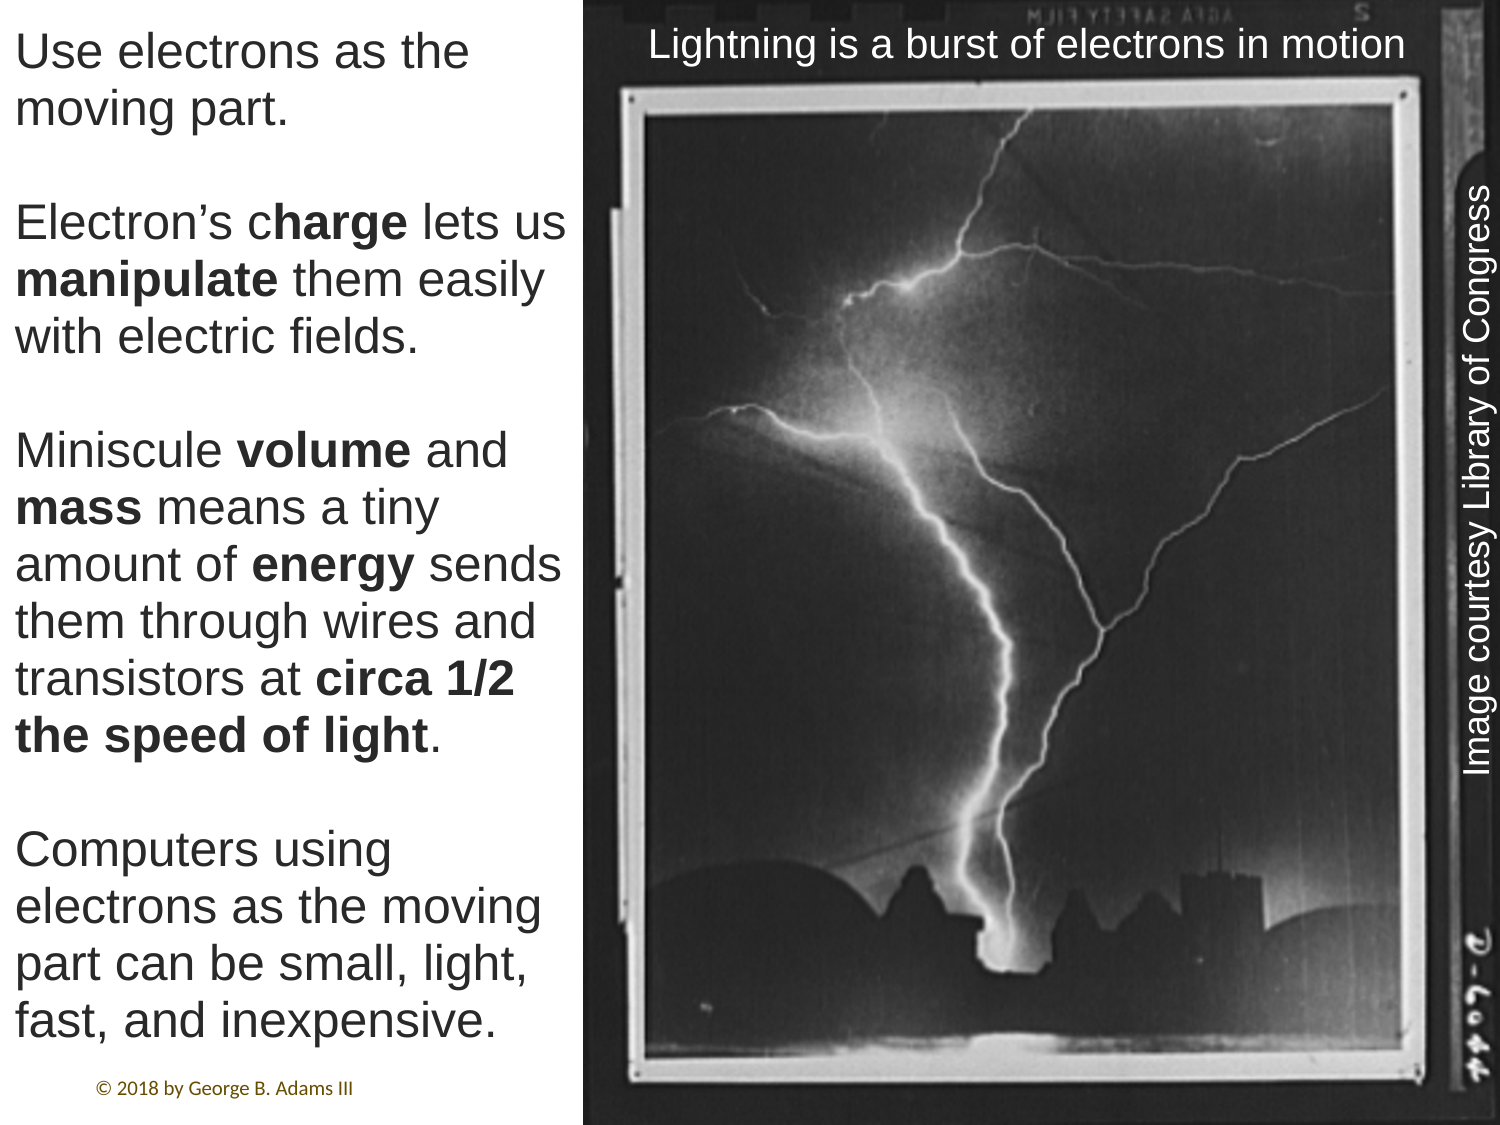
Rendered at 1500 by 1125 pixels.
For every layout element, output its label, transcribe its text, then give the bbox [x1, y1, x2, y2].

text_box Use electrons as the moving part. Electron’s charge lets us manipulate them easily with electric fields. Miniscule volume and mass means a tiny amount of energy sends them through wires and transistors at circa 1/2 the speed of light. Computers using electrons as the moving part can be small, light, fast, and inexpensive. [0, 15, 578, 1057]
picture [583, 0, 1500, 1125]
slide_number © 2018 by George B. Adams III [79, 1067, 406, 1099]
